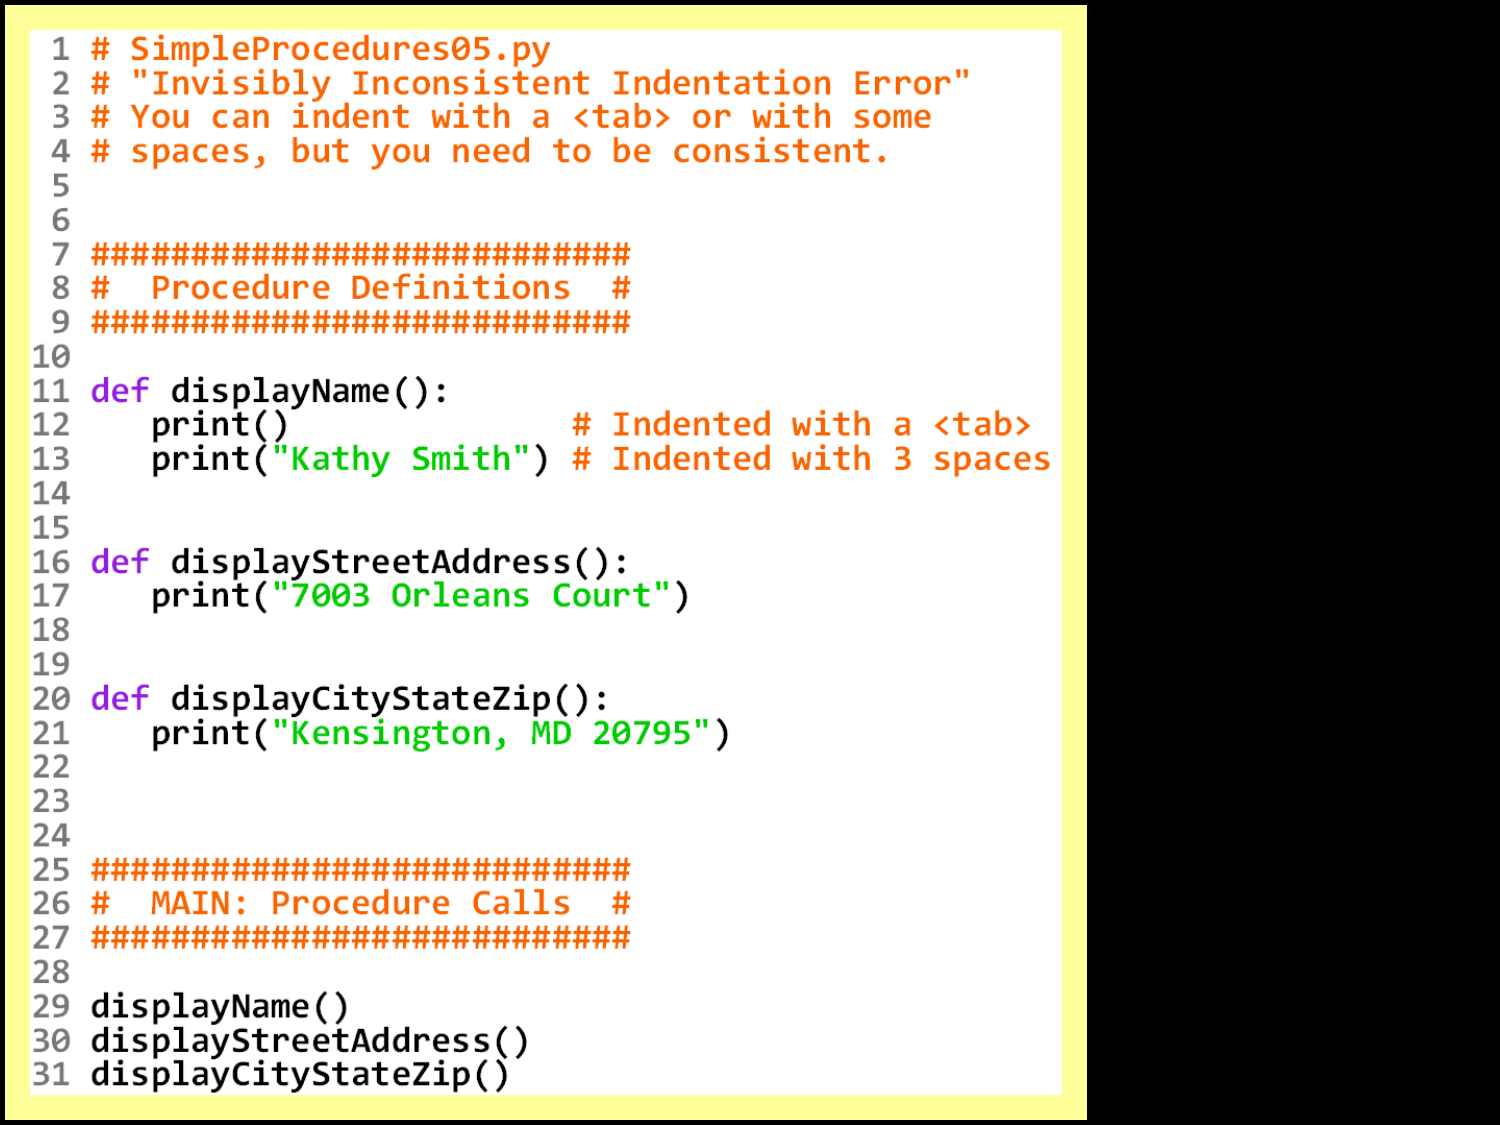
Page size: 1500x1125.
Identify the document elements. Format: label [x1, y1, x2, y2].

picture [29, 29, 1063, 1096]
